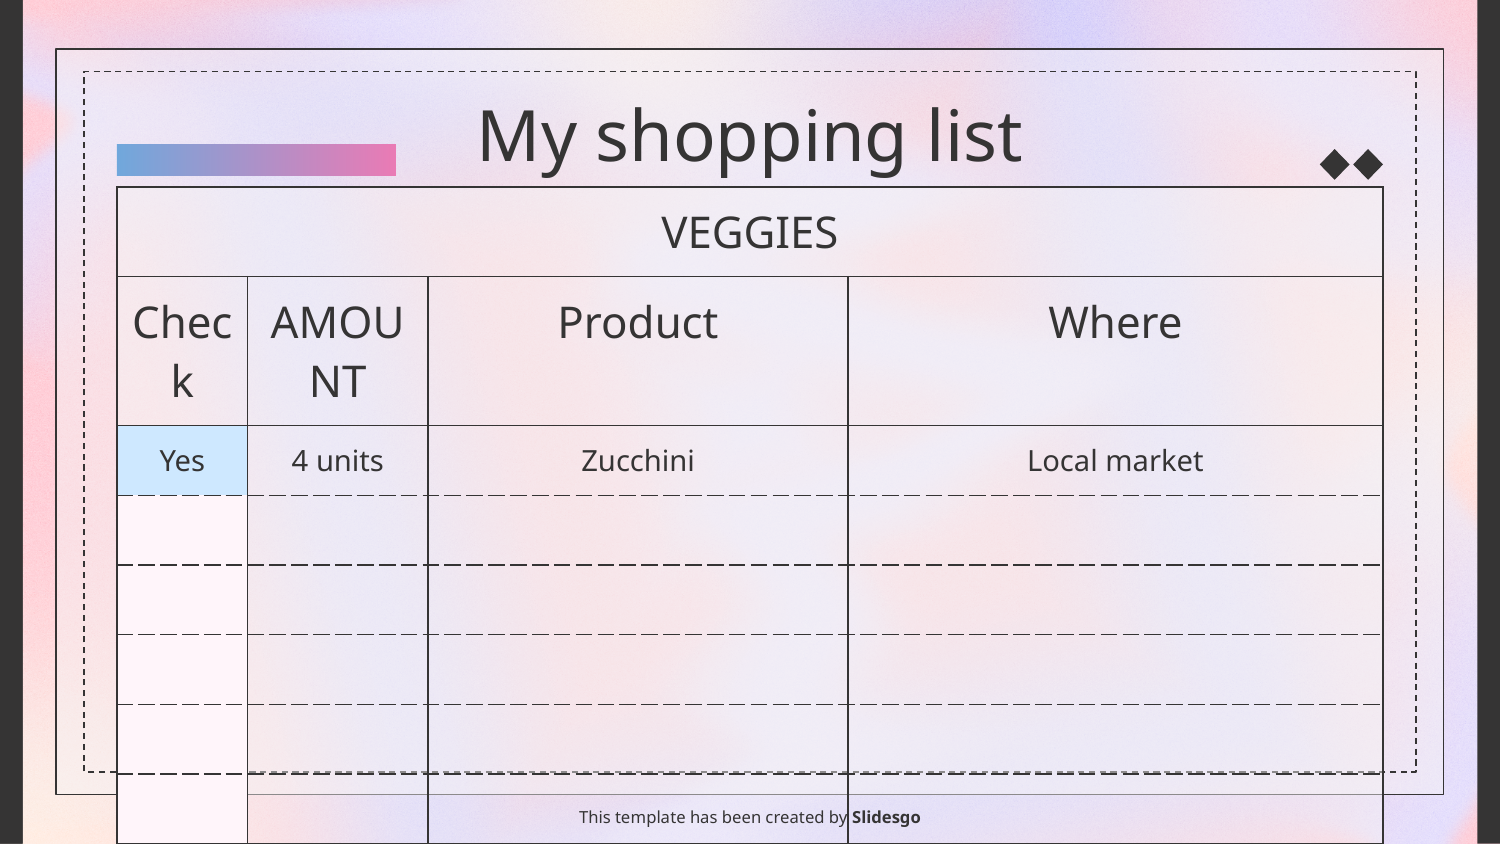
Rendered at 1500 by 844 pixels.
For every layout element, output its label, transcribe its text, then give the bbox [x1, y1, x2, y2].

table_header VEGGIES [118, 188, 1382, 276]
table_cell Where [849, 277, 1382, 425]
table_cell AMOUNT [248, 277, 427, 425]
table_cell [849, 774, 1382, 843]
table_cell 4 units [248, 426, 427, 495]
table_cell Zucchini [429, 426, 847, 495]
table_cell Yes [118, 426, 247, 495]
table_cell [248, 774, 427, 843]
table_cell [429, 774, 847, 843]
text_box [1319, 148, 1384, 181]
table_cell [849, 495, 1382, 565]
text_box [116, 144, 396, 176]
table_cell [429, 635, 847, 704]
table_cell [118, 565, 247, 635]
table_cell [118, 774, 247, 843]
table_cell [248, 635, 427, 704]
table_cell Local market [849, 426, 1382, 495]
table_cell Check [118, 277, 247, 425]
table_cell [248, 495, 427, 565]
table_cell [118, 635, 247, 704]
table_cell Product [429, 277, 847, 425]
table_cell [429, 565, 847, 635]
title Action Scenario [23, 0, 1477, 844]
table_cell [118, 495, 247, 565]
table_cell [429, 495, 847, 565]
title My shopping list [116, 76, 1383, 169]
table_cell [248, 704, 427, 774]
table_cell [429, 704, 847, 774]
text_box This template has been created by Slidesgo [509, 792, 991, 841]
table_cell [849, 565, 1382, 635]
table_cell [248, 565, 427, 635]
table_cell [118, 704, 247, 774]
table_cell [849, 704, 1382, 774]
table_cell [849, 635, 1382, 704]
